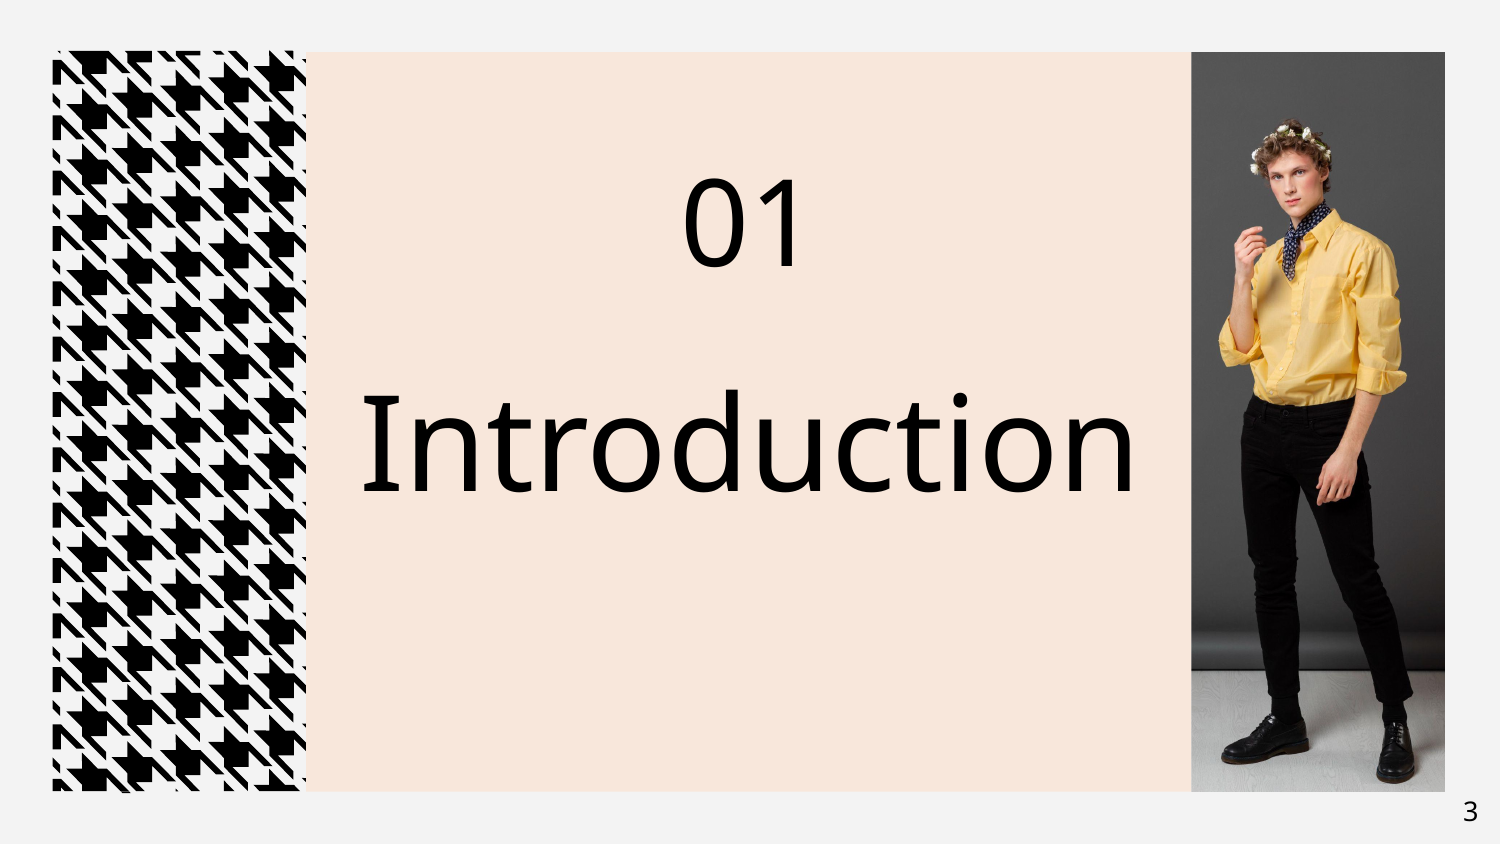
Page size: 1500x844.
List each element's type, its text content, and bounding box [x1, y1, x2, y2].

slide_number ‹#› [1403, 779, 1494, 844]
picture [1191, 51, 1445, 792]
title Introduction [324, 342, 1176, 525]
title 01 [542, 130, 957, 269]
